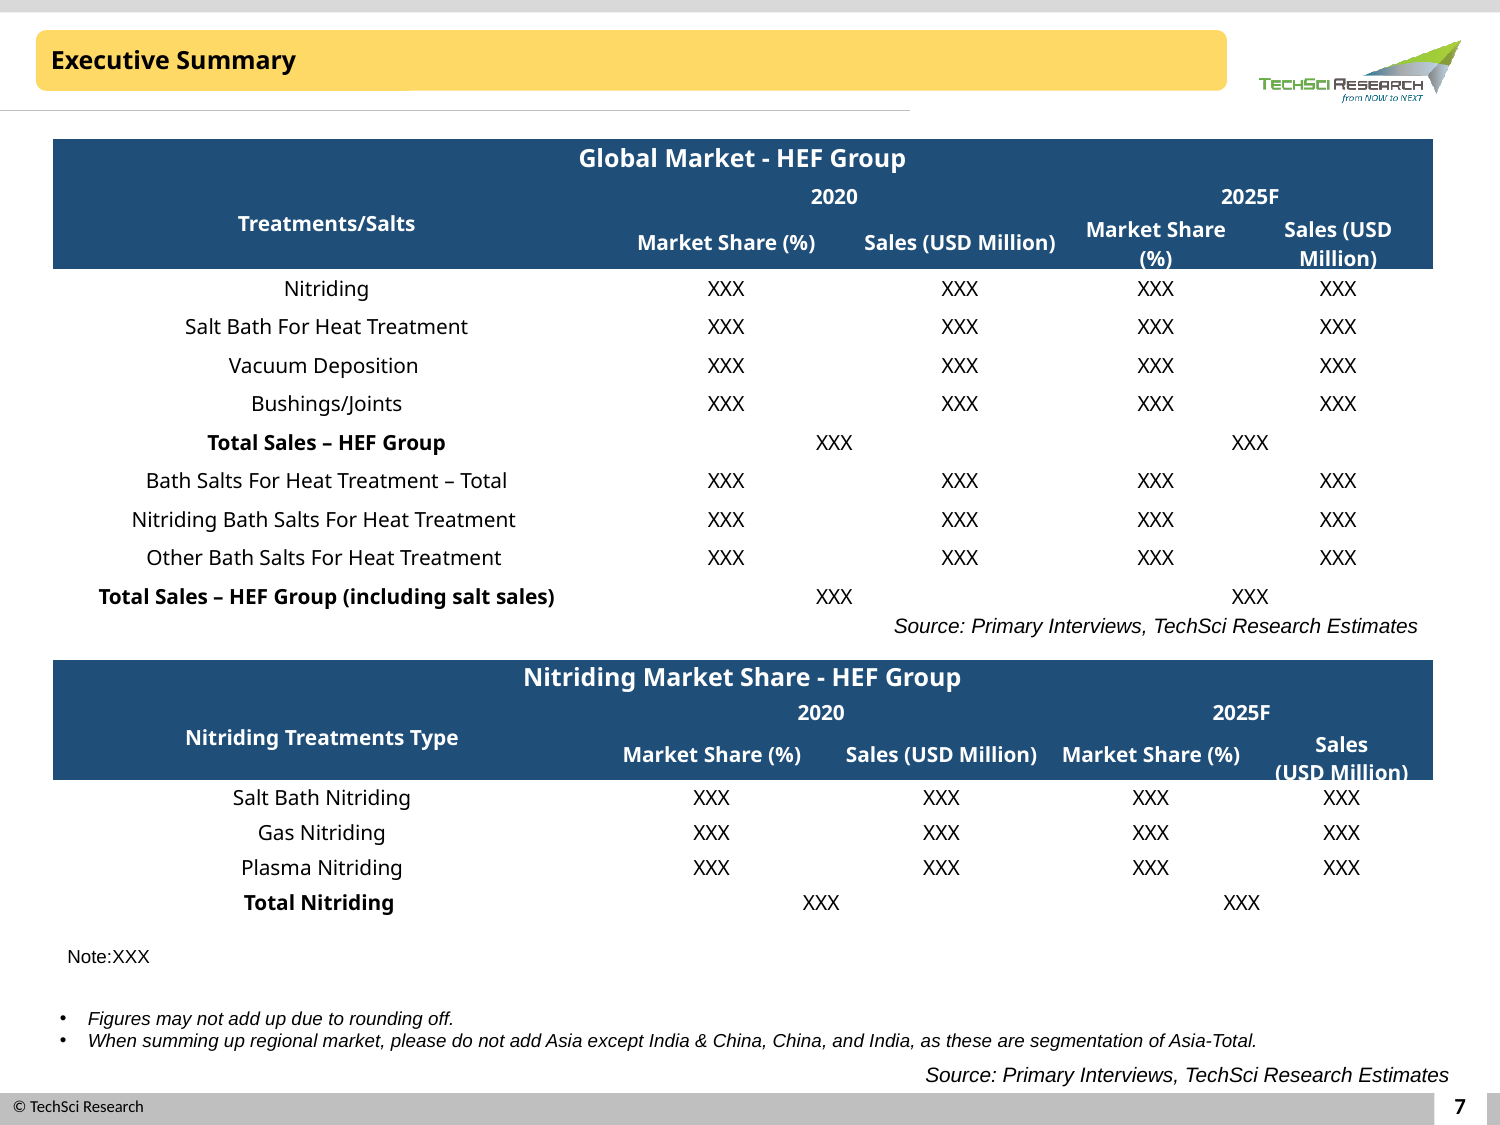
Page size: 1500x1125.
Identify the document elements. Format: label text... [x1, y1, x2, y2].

table_cell XXX [832, 780, 1051, 815]
table_cell Other Bath Salts For Heat Treatment [53, 539, 601, 577]
table_cell XXX [1051, 885, 1433, 920]
table_cell XXX [1068, 500, 1244, 539]
table_cell XXX [591, 885, 1051, 920]
table_cell XXX [591, 850, 832, 885]
table_cell XXX [1051, 780, 1251, 815]
table_cell XXX [601, 500, 852, 539]
table_cell XXX [852, 269, 1068, 307]
table_cell XXX [601, 461, 852, 500]
table_cell XXX [601, 577, 1068, 616]
table_cell XXX [601, 539, 852, 577]
table_cell Nitriding [53, 269, 601, 307]
table_header Global Market - HEF Group [53, 139, 1433, 177]
text_box Source: Primary Interviews, TechSci Research Estimates [794, 1059, 1464, 1094]
table_cell Market Share (%) [601, 216, 852, 269]
table_cell XXX [852, 384, 1068, 423]
table_cell Market Share (%) [1068, 216, 1244, 269]
table_cell Total Nitriding [53, 885, 591, 920]
table_cell XXX [832, 850, 1051, 885]
table_cell XXX [1068, 269, 1244, 307]
text_box Figures may not add up due to rounding off. When summing up regional market, please do not add Asia except India & China, China, and India, as these are segmentation of Asia-Total. [45, 999, 1467, 1059]
table_cell Market Share (%) [1051, 730, 1251, 780]
table_cell XXX [1244, 346, 1433, 384]
table_cell 2025F [1051, 695, 1433, 730]
table_cell Market Share (%) [591, 730, 832, 780]
table_cell XXX [1068, 423, 1433, 461]
text_box Source: Primary Interviews, TechSci Research Estimates [763, 616, 1433, 646]
table_cell Total Sales – HEF Group (including salt sales) [53, 577, 601, 616]
table_cell 2020 [601, 177, 1068, 216]
picture [1257, 39, 1461, 104]
table_cell XXX [1068, 346, 1244, 384]
table_cell XXX [852, 346, 1068, 384]
table_cell XXX [852, 307, 1068, 346]
table_cell XXX [1244, 269, 1433, 307]
table_cell XXX [601, 384, 852, 423]
table_cell XXX [1068, 461, 1244, 500]
table_cell XXX [1051, 850, 1251, 885]
table_cell Sales (USD Million) [832, 730, 1051, 780]
table_header Nitriding Market Share - HEF Group [53, 660, 1433, 695]
table_cell XXX [601, 307, 852, 346]
text_box [34, 29, 1229, 92]
table_cell XXX [601, 269, 852, 307]
table_cell XXX [852, 539, 1068, 577]
table_cell XXX [1244, 500, 1433, 539]
table_cell XXX [1244, 307, 1433, 346]
table_cell Treatments/Salts [53, 177, 601, 269]
table_cell XXX [1068, 307, 1244, 346]
table_cell Plasma Nitriding [53, 850, 591, 885]
table_cell XXX [601, 423, 1068, 461]
table_cell Bushings/Joints [53, 384, 601, 423]
table_cell XXX [852, 500, 1068, 539]
table_cell Salt Bath For Heat Treatment [53, 307, 601, 346]
table_cell Vacuum Deposition [53, 346, 601, 384]
table_cell XXX [1244, 539, 1433, 577]
table_cell XXX [1068, 577, 1433, 616]
table_cell Gas Nitriding [53, 815, 591, 850]
table_cell XXX [1068, 384, 1244, 423]
text_box Executive Summary [36, 37, 734, 83]
text_box Note:XXX [52, 937, 1433, 975]
table_cell Salt Bath Nitriding [53, 780, 591, 815]
table_cell XXX [1244, 384, 1433, 423]
table_cell XXX [1051, 815, 1251, 850]
table_cell Nitriding Bath Salts For Heat Treatment [53, 500, 601, 539]
table_cell 2020 [591, 695, 1051, 730]
table_cell Sales (USD Million) [1244, 216, 1433, 269]
table_cell XXX [591, 780, 832, 815]
table_cell Bath Salts For Heat Treatment – Total [53, 461, 601, 500]
table_cell XXX [1251, 850, 1433, 885]
table_cell 2025F [1068, 177, 1433, 216]
table_cell Total Sales – HEF Group [53, 423, 601, 461]
table_cell XXX [852, 461, 1068, 500]
table_cell Sales (USD Million) [852, 216, 1068, 269]
table_cell XXX [1244, 461, 1433, 500]
table_cell Sales (USD Million) [1251, 730, 1433, 780]
table_cell XXX [1251, 780, 1433, 815]
table_cell XXX [1068, 539, 1244, 577]
table_cell XXX [601, 346, 852, 384]
table_cell XXX [591, 815, 832, 850]
table_cell Nitriding Treatments Type [53, 695, 591, 780]
table_cell XXX [1251, 815, 1433, 850]
table_cell XXX [832, 815, 1051, 850]
